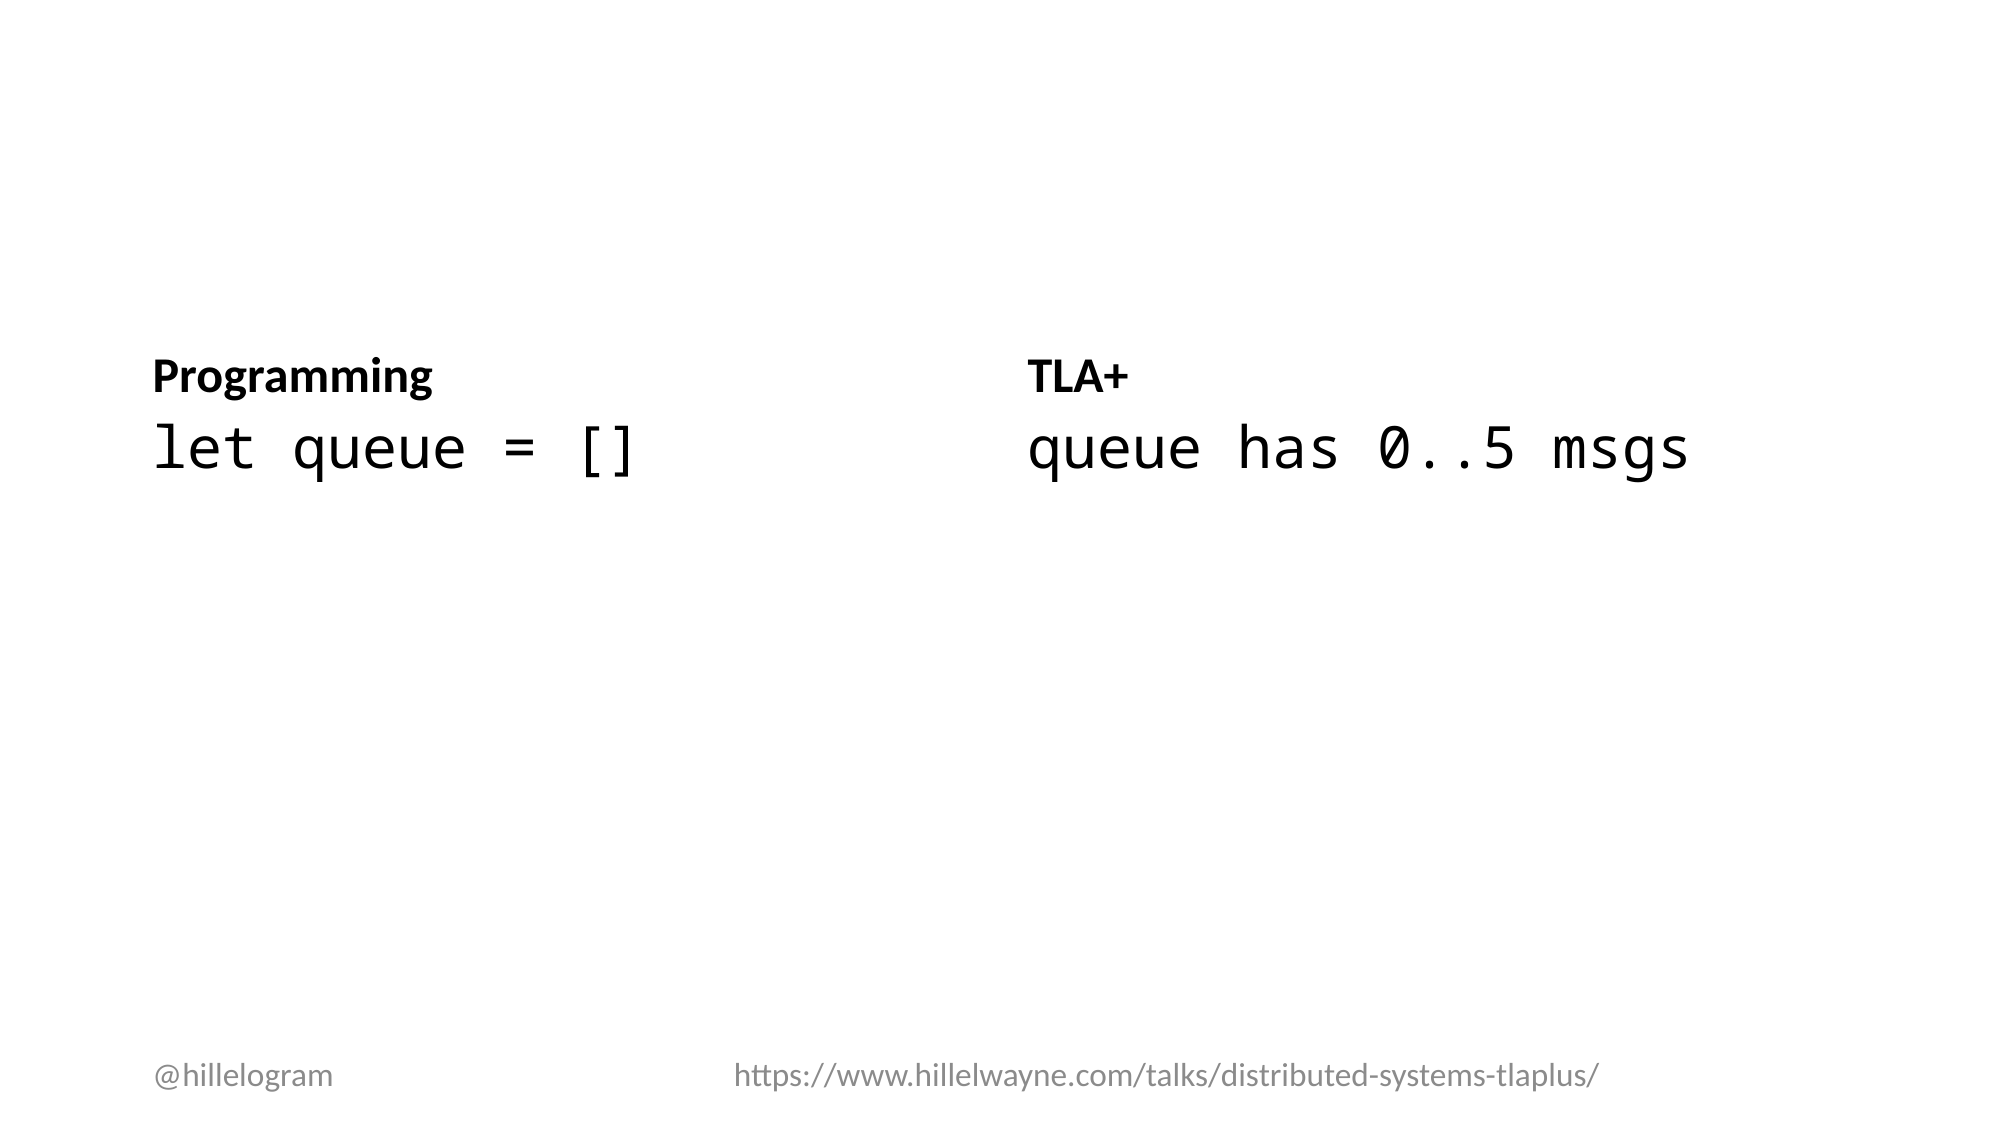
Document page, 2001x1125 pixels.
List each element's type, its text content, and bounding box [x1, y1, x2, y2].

list queue has 0..5 msgs [1012, 410, 1863, 1016]
list TLA+ [1012, 275, 1863, 410]
list let queue = [] [137, 410, 984, 1016]
footer https://www.hillelwayne.com/talks/distributed-systems-tlaplus/ [662, 1042, 1672, 1103]
slide_number @hillelogram [137, 1042, 588, 1103]
list Programming [137, 275, 984, 410]
